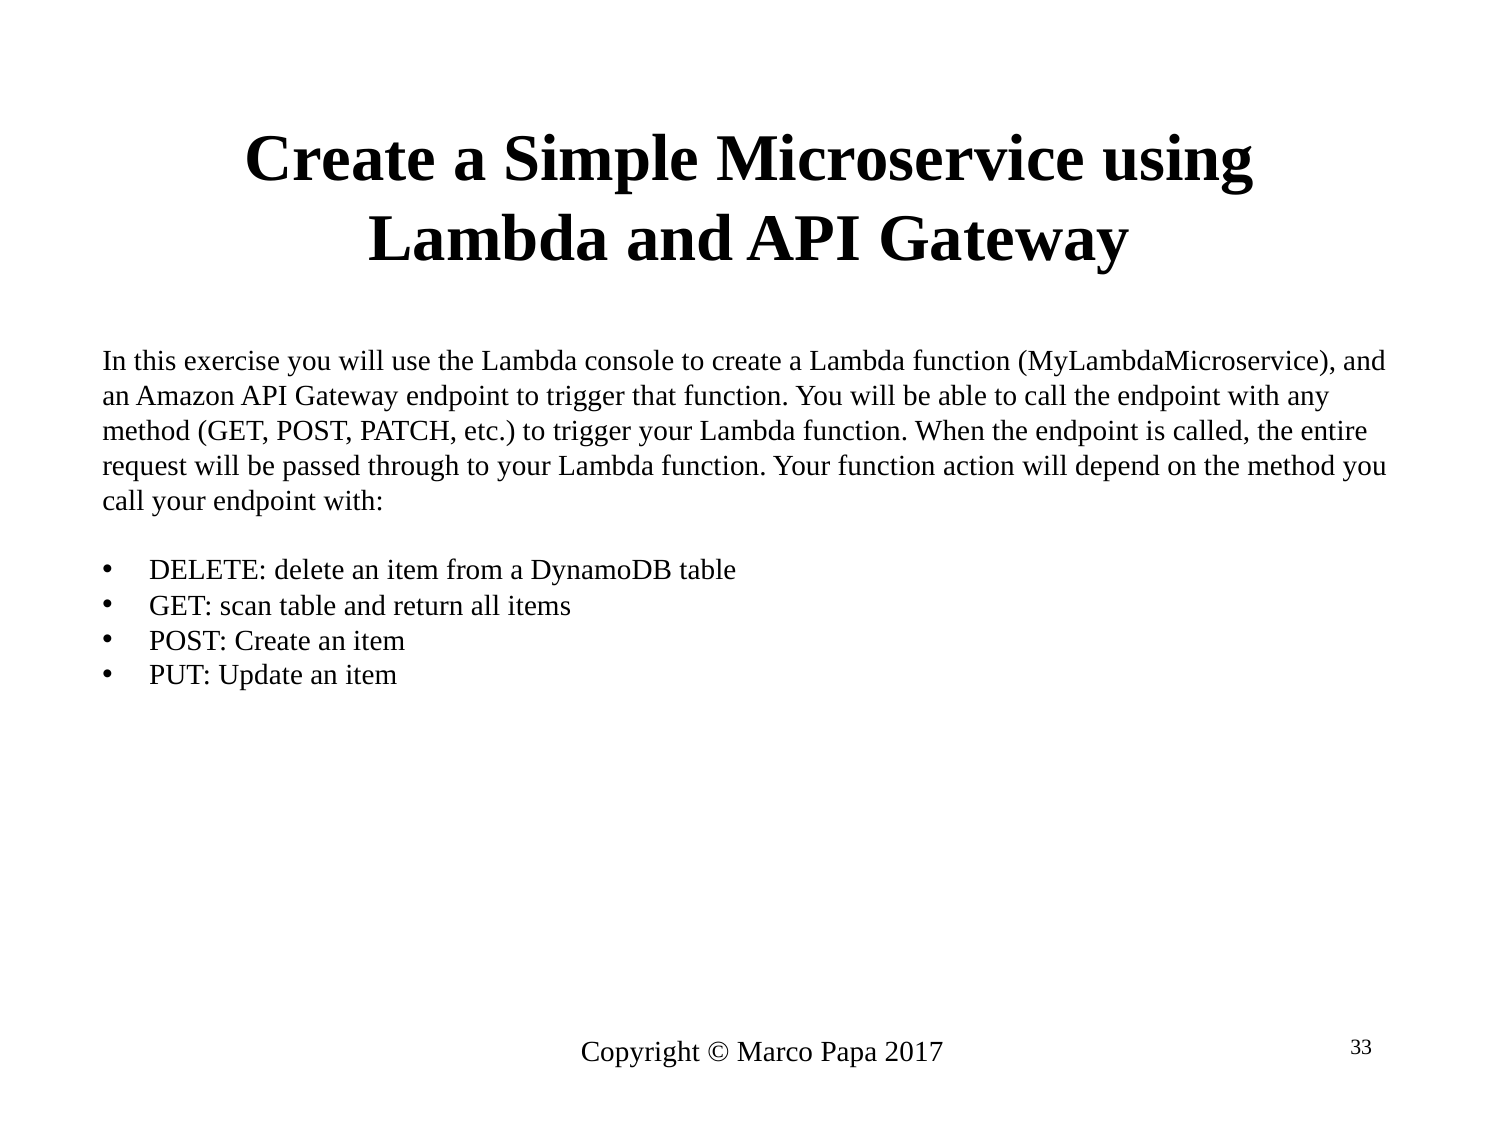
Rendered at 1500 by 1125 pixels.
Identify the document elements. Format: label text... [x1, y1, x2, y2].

title Create a Simple Microservice using Lambda and API Gateway [112, 99, 1388, 288]
text_box In this exercise you will use the Lambda console to create a Lambda function (MyLambdaMicroservice), and an Amazon API Gateway endpoint to trigger that function. You will be able to call the endpoint with any method (GET, POST, PATCH, etc.) to trigger your Lambda function. When the endpoint is called, the entire request will be passed through to your Lambda function. Your function action will depend on the method you call your endpoint with: DELETE: delete an item from a DynamoDB table GET: scan table and return all items POST: Create an item PUT: Update an item [87, 333, 1413, 699]
slide_number 33 [1074, 1024, 1388, 1101]
footer Copyright © Marco Papa 2017 [474, 1024, 1051, 1101]
